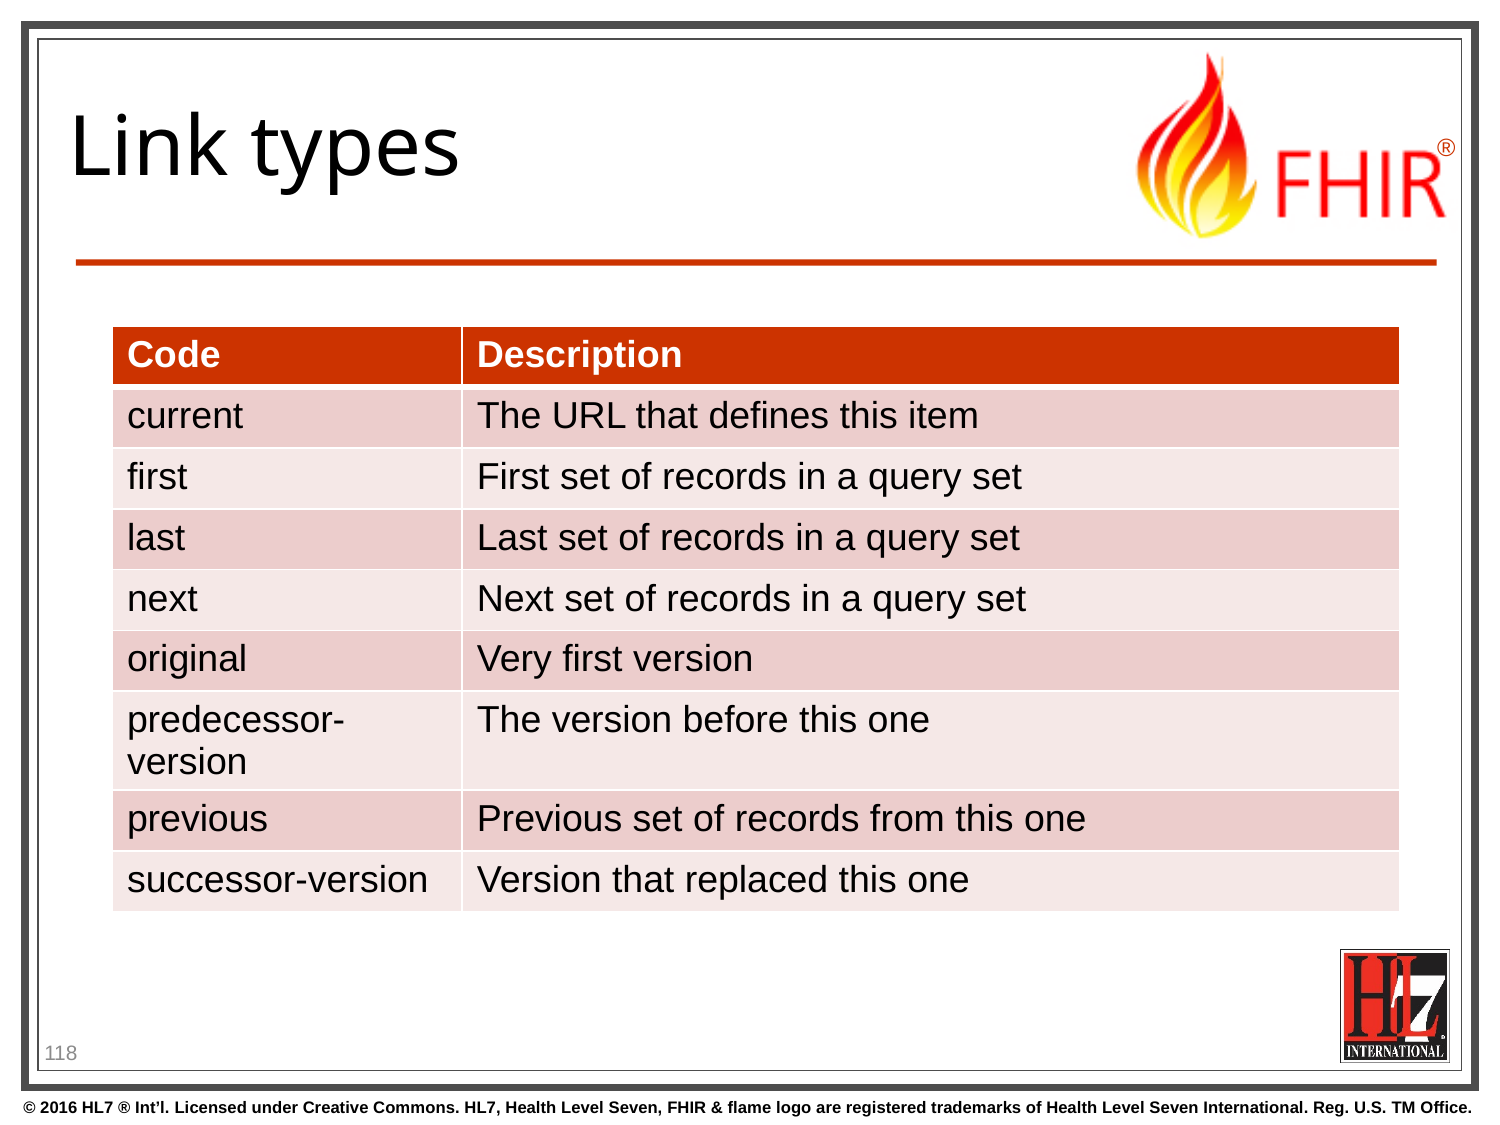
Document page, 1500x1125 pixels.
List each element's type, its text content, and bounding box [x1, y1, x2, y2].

table_cell Very first version [463, 631, 1399, 690]
table_cell last [113, 510, 461, 569]
table_cell First set of records in a query set [463, 449, 1399, 508]
table_cell original [113, 631, 461, 690]
picture [1340, 949, 1450, 1063]
table_cell successor-version [113, 852, 461, 911]
table_cell Previous set of records from this one [463, 791, 1399, 850]
slide_number 118 [29, 1034, 148, 1071]
table_cell current [113, 390, 461, 447]
table_header Code [113, 327, 461, 384]
table_cell Next set of records in a query set [463, 570, 1399, 630]
table_cell predecessor-version [113, 692, 461, 789]
table_cell The URL that defines this item [463, 390, 1399, 447]
table_header Description [463, 327, 1399, 384]
title Link types [53, 54, 1128, 249]
table_cell The version before this one [463, 692, 1399, 789]
table_cell previous [113, 791, 461, 850]
table_cell next [113, 570, 461, 630]
table_cell Version that replaced this one [463, 852, 1399, 911]
table_cell first [113, 449, 461, 508]
picture [1124, 42, 1458, 249]
table_cell Last set of records in a query set [463, 510, 1399, 569]
